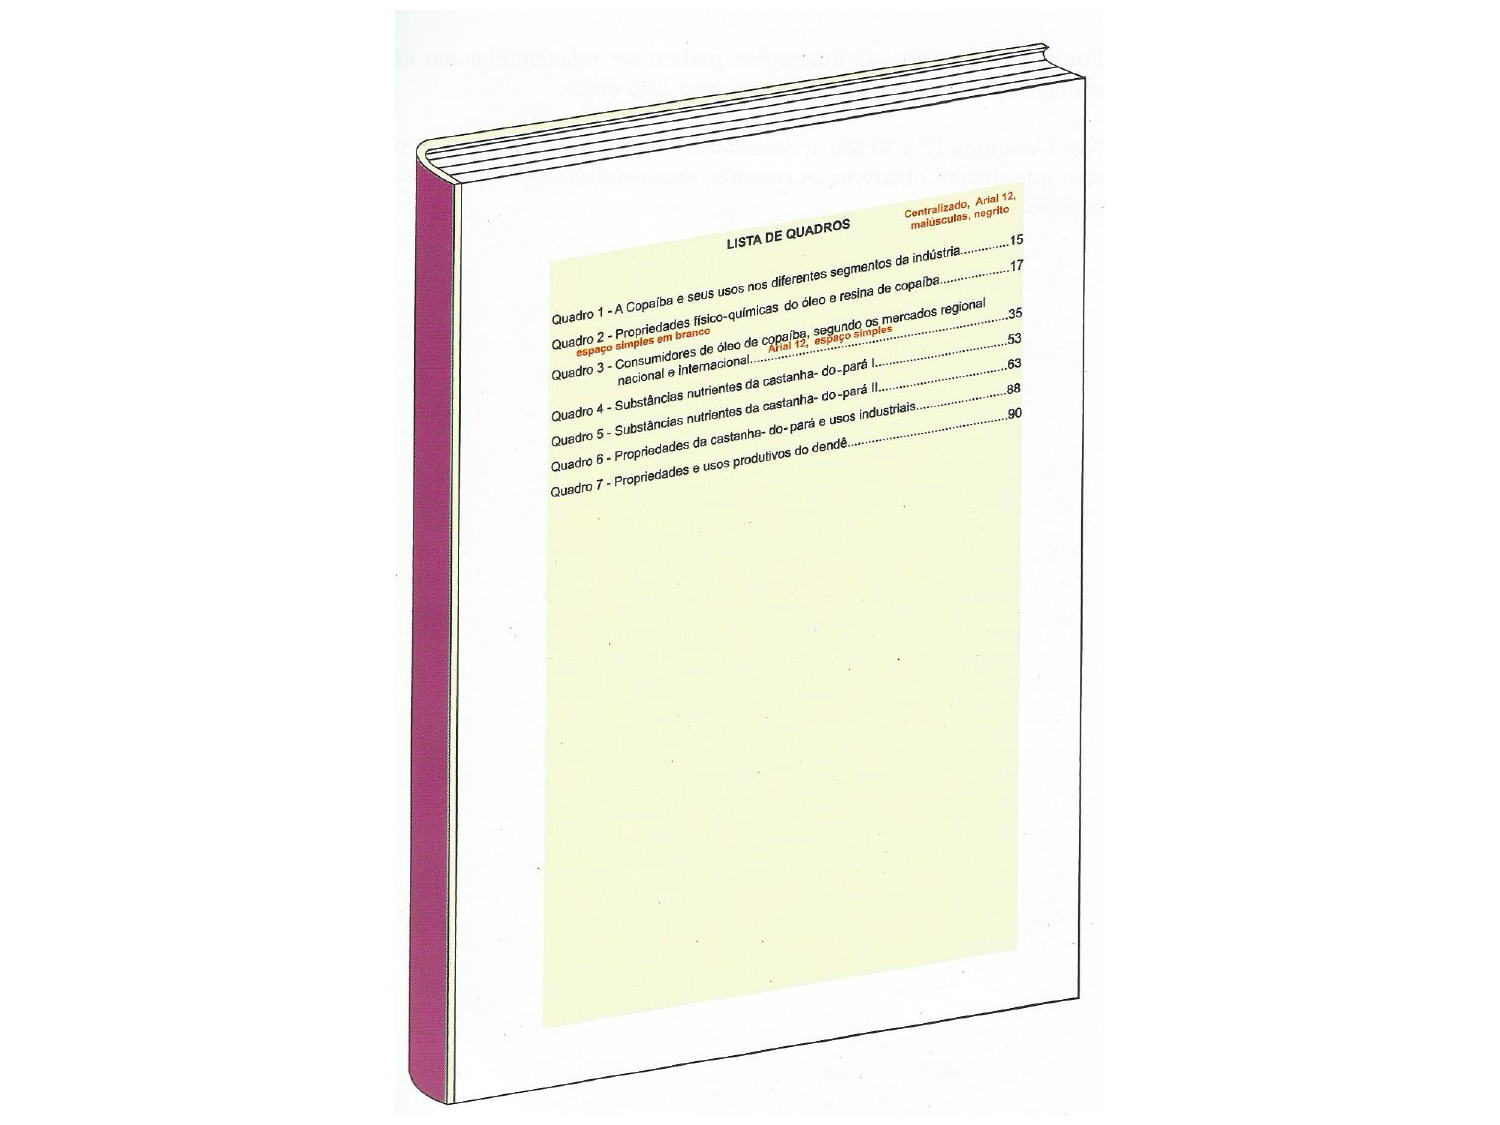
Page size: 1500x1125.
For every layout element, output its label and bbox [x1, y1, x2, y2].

picture [395, 9, 1105, 1115]
